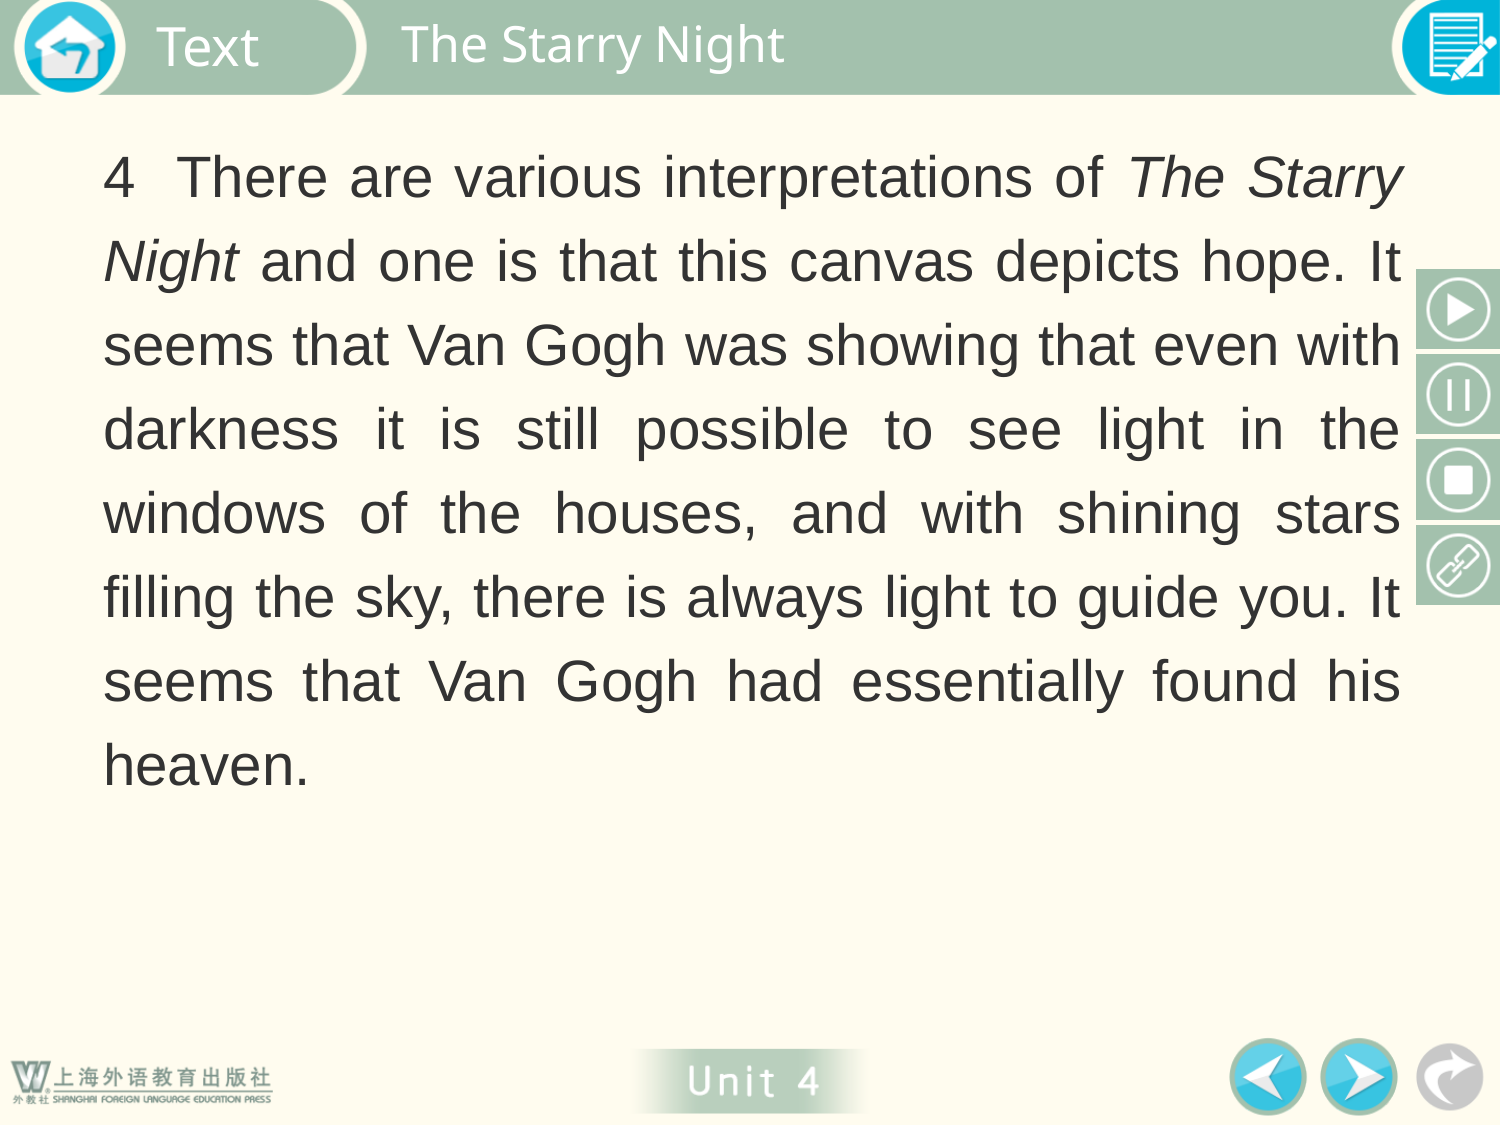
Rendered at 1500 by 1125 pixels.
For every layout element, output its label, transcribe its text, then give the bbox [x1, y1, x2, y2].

text_box The Starry Night [386, 4, 1289, 80]
picture [0, 0, 1500, 1125]
text_box 4 There are various interpretations of The Starry Night and one is that this canvas depicts hope. It seems that Van Gogh was showing that even with darkness it is still possible to see light in the windows of the houses, and with shining stars filling the sky, there is always light to guide you. It seems that Van Gogh had essentially found his heaven. [88, 118, 1418, 805]
